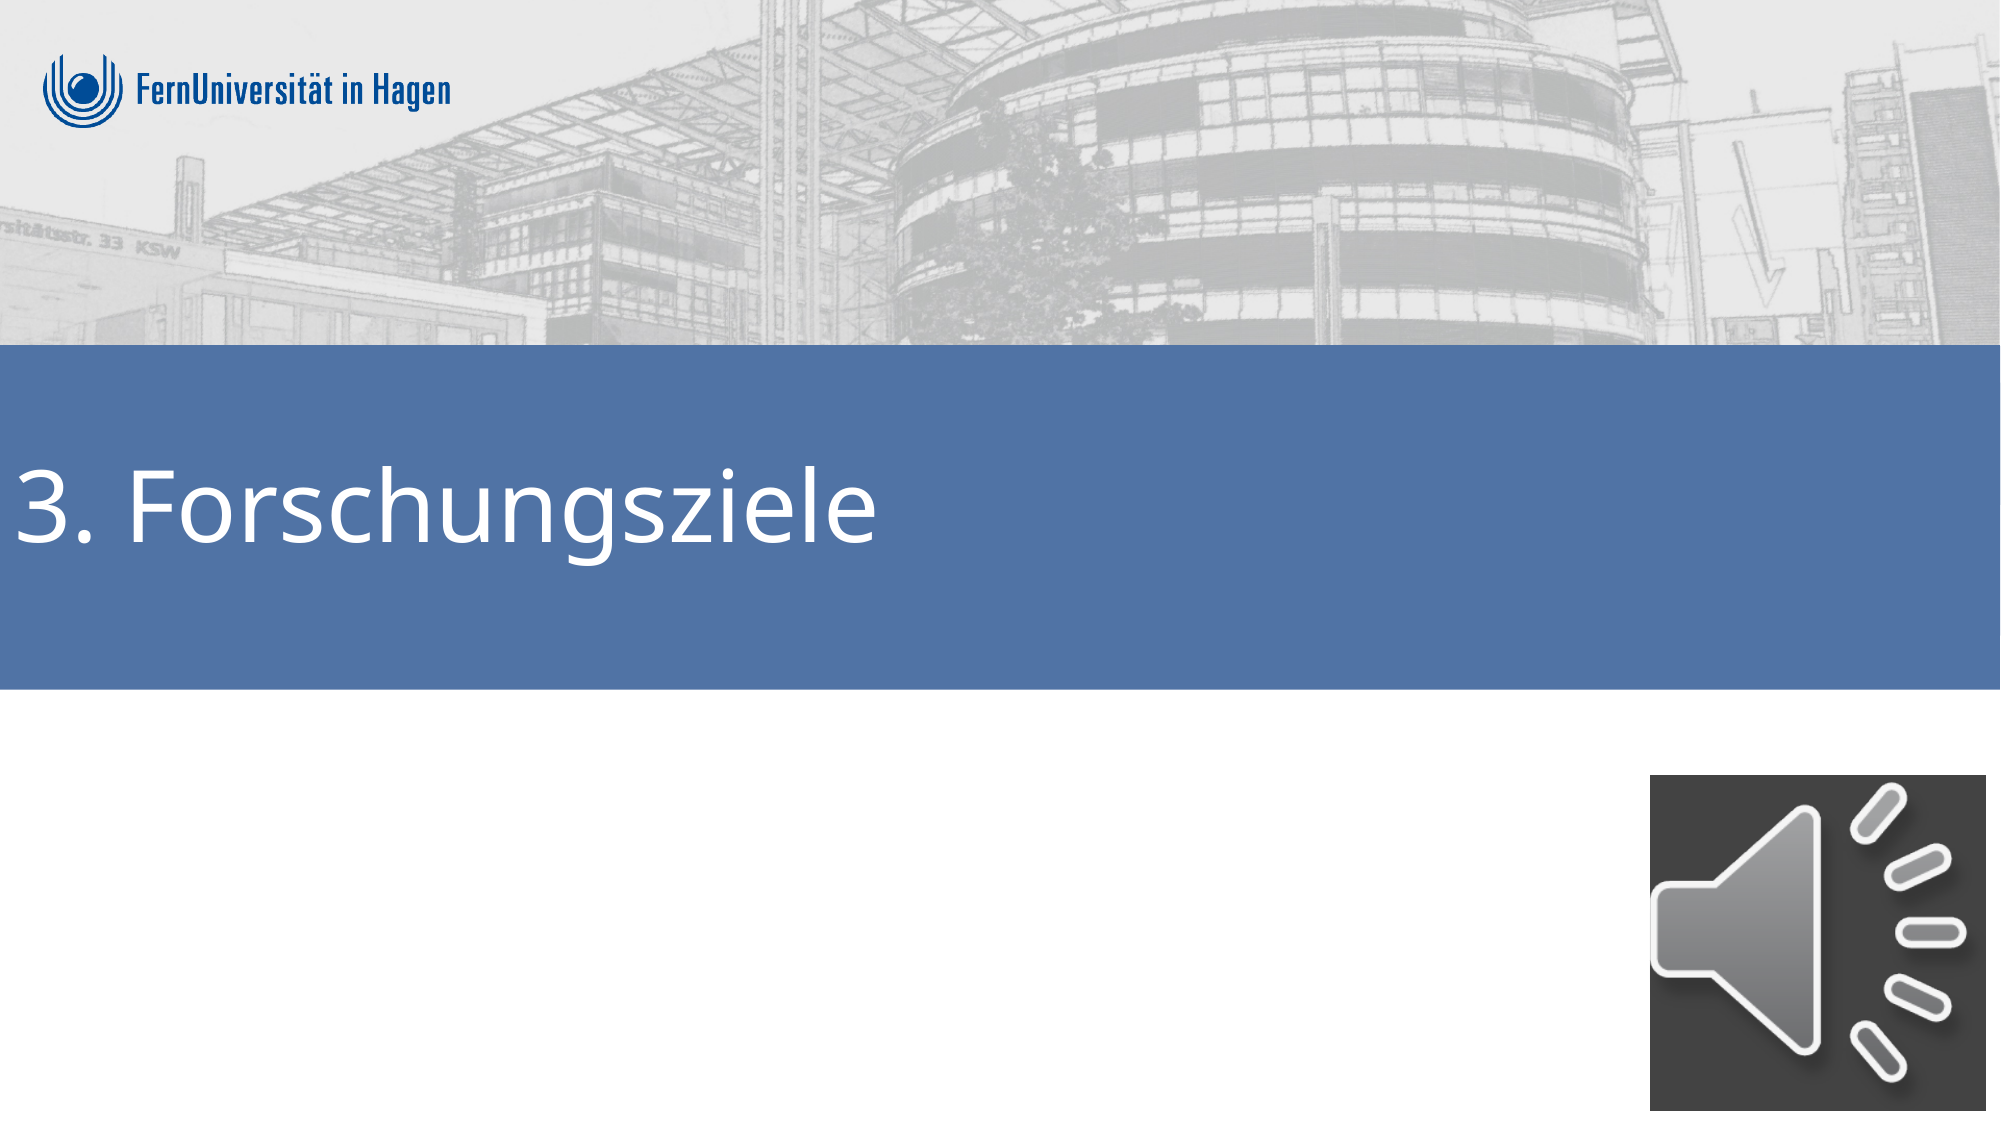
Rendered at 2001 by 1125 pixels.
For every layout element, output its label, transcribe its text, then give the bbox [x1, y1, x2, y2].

picture [1648, 773, 1987, 1112]
picture [0, 0, 2000, 345]
text_box 3. Forschungsziele [0, 345, 2000, 690]
